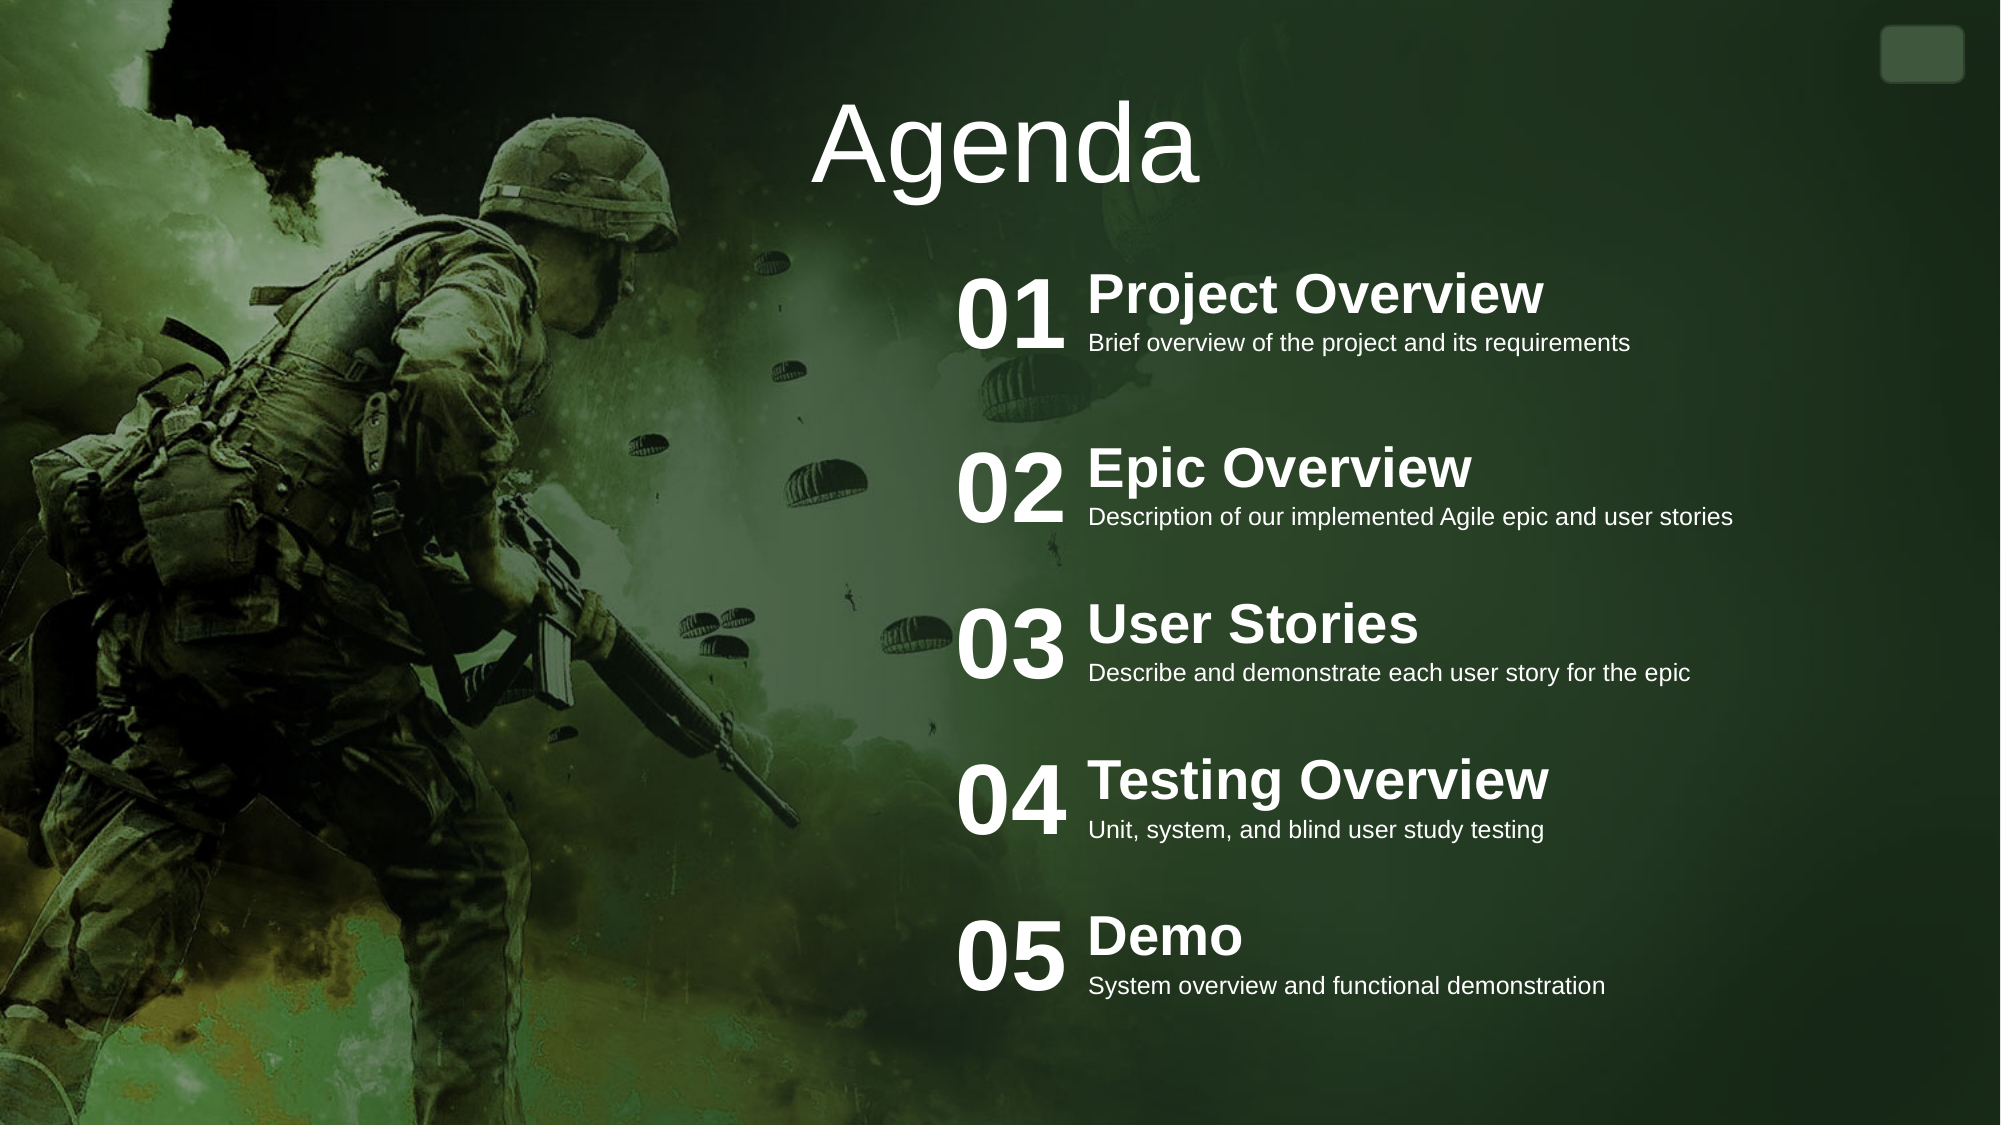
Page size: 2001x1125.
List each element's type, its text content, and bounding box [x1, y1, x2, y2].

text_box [932, 727, 1813, 864]
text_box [932, 883, 1813, 1020]
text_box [932, 240, 1813, 378]
text_box Agenda [797, 62, 1813, 212]
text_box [932, 414, 1813, 552]
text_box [932, 570, 1813, 708]
picture [0, 0, 2001, 1125]
